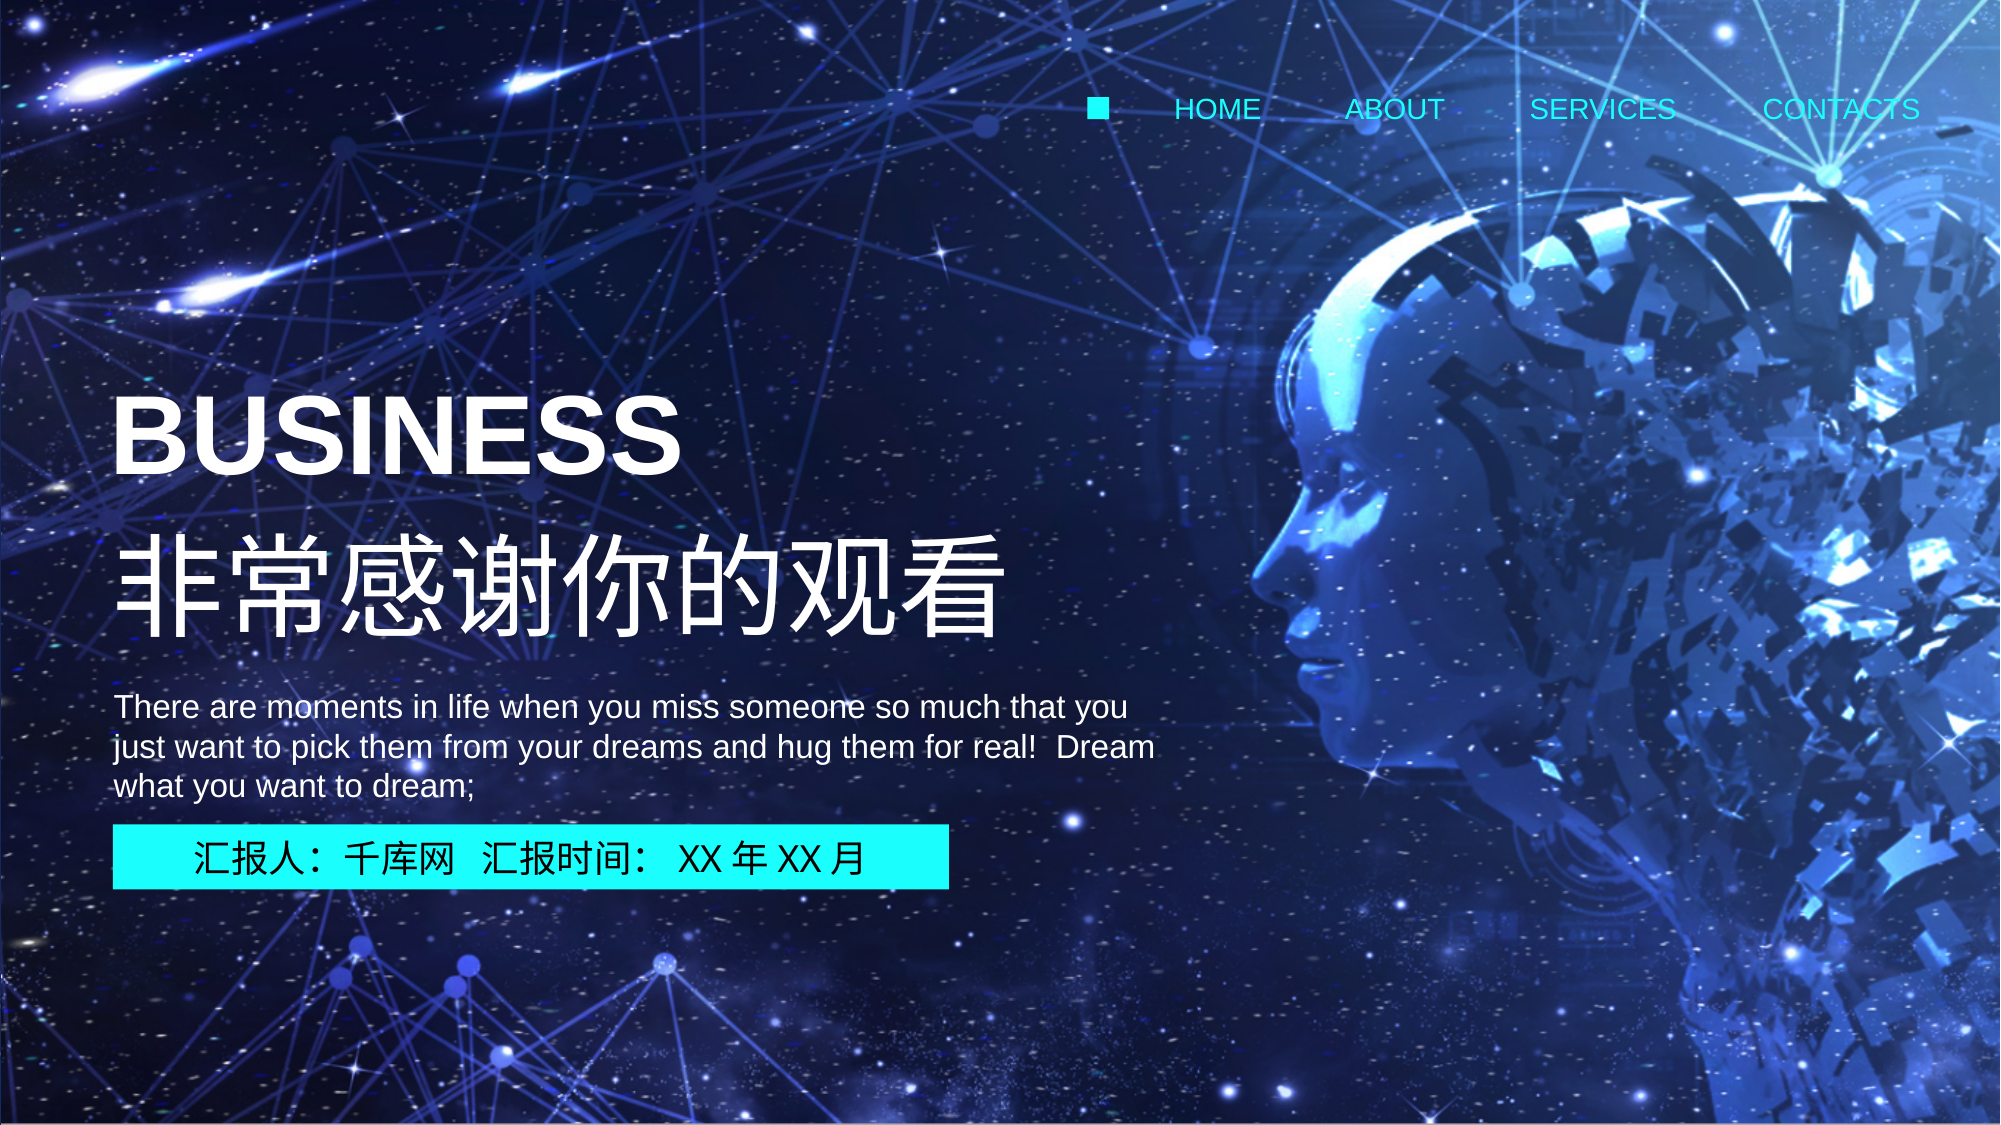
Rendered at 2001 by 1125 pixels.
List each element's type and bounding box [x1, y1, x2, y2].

text_box [112, 824, 949, 890]
picture [0, 0, 2000, 1125]
